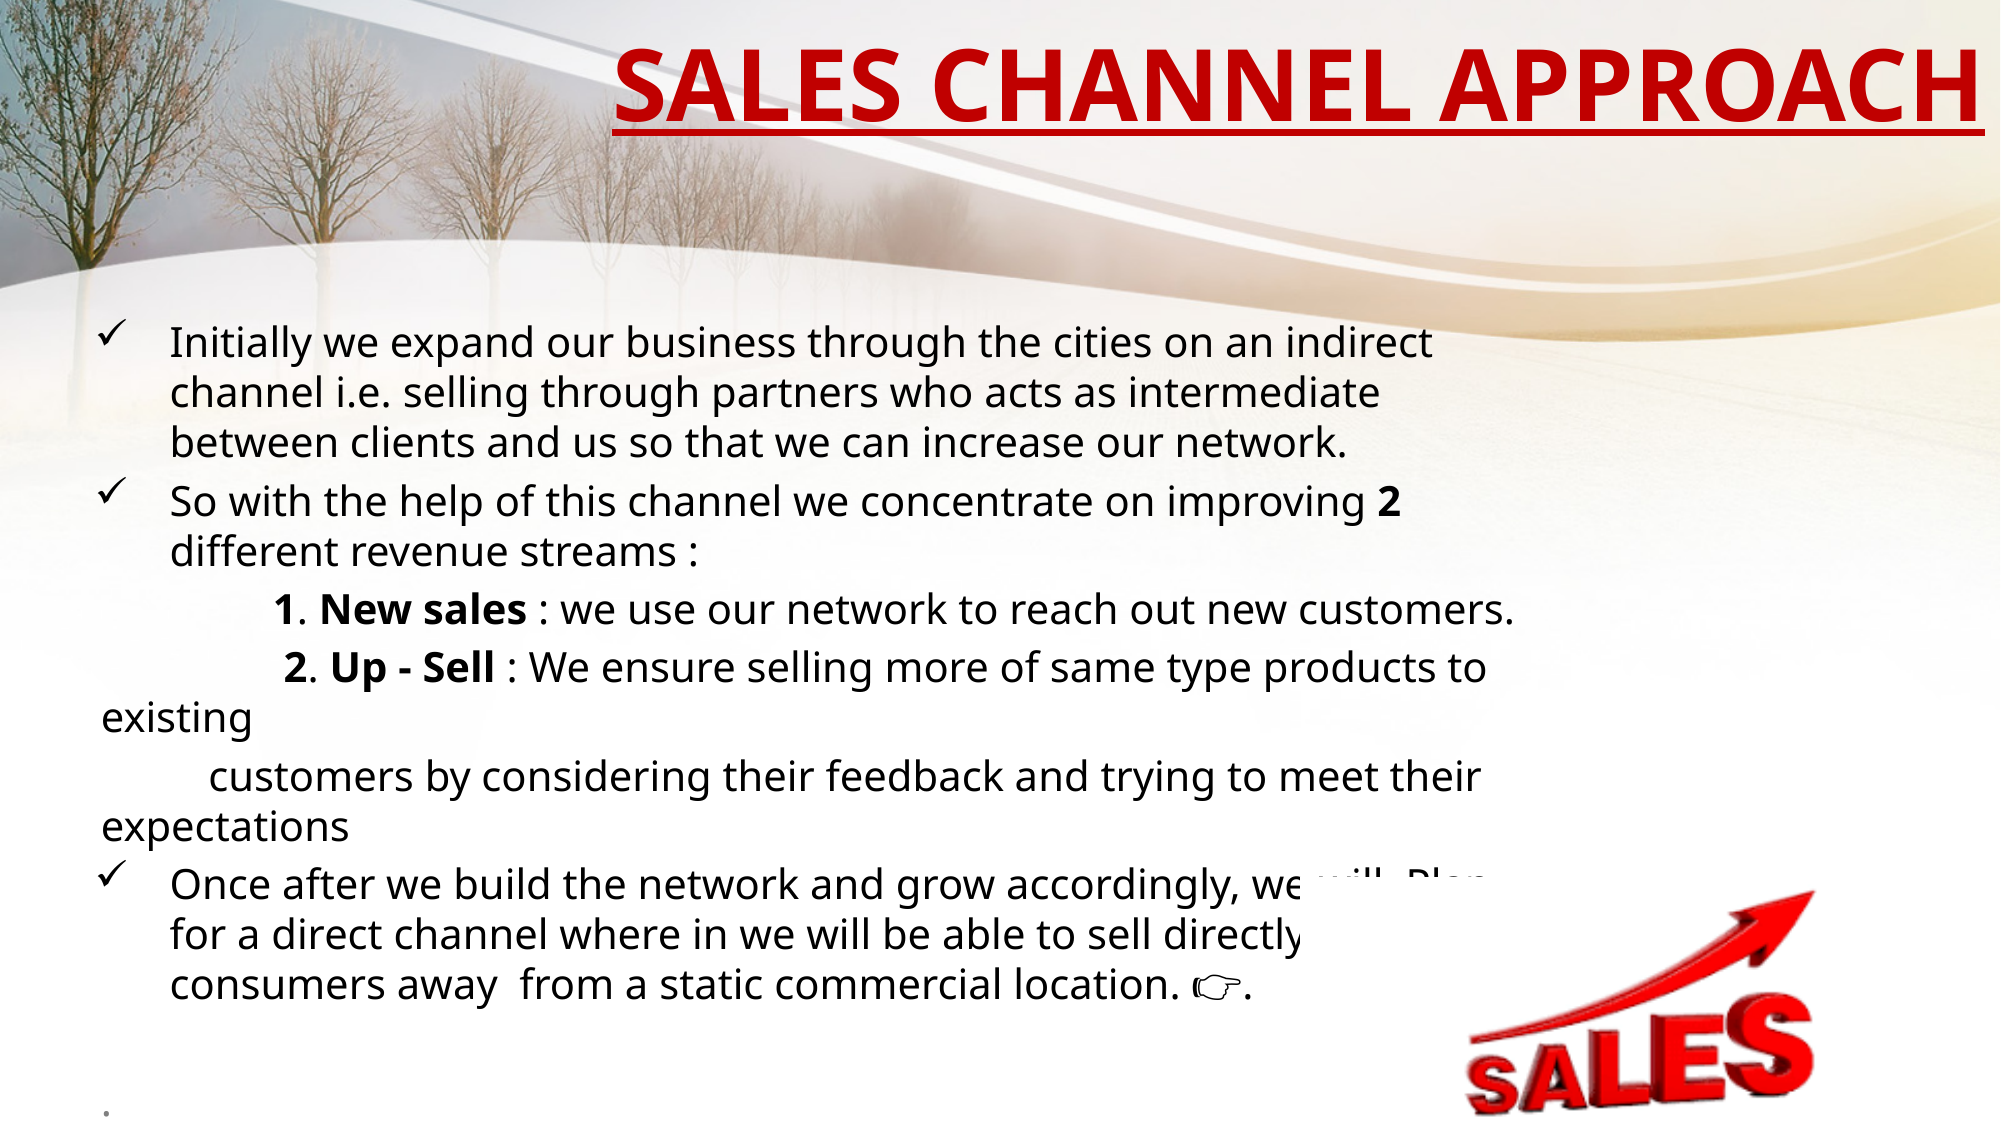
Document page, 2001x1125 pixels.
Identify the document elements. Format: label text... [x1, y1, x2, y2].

title SALES CHANNEL APPROACH [500, 0, 2000, 163]
picture [0, 0, 2001, 1125]
list Initially we expand our business through the cities on an indirect channel i.e. selling through partners who acts as intermediate between clients and us so that we can increase our network. So with the help of this channel we concentrate on improving 2 different revenue streams : 1. New sales : we use our network to reach out new customers. 2. Up - Sell : We ensure selling more of same type products to existing customers by considering their feedback and trying to meet their expectations Once after we build the network and grow accordingly, we will. Plan for a direct channel where in we will be able to sell directly to consumers away from a static commercial location. 👉🏻. . [79, 308, 1561, 974]
